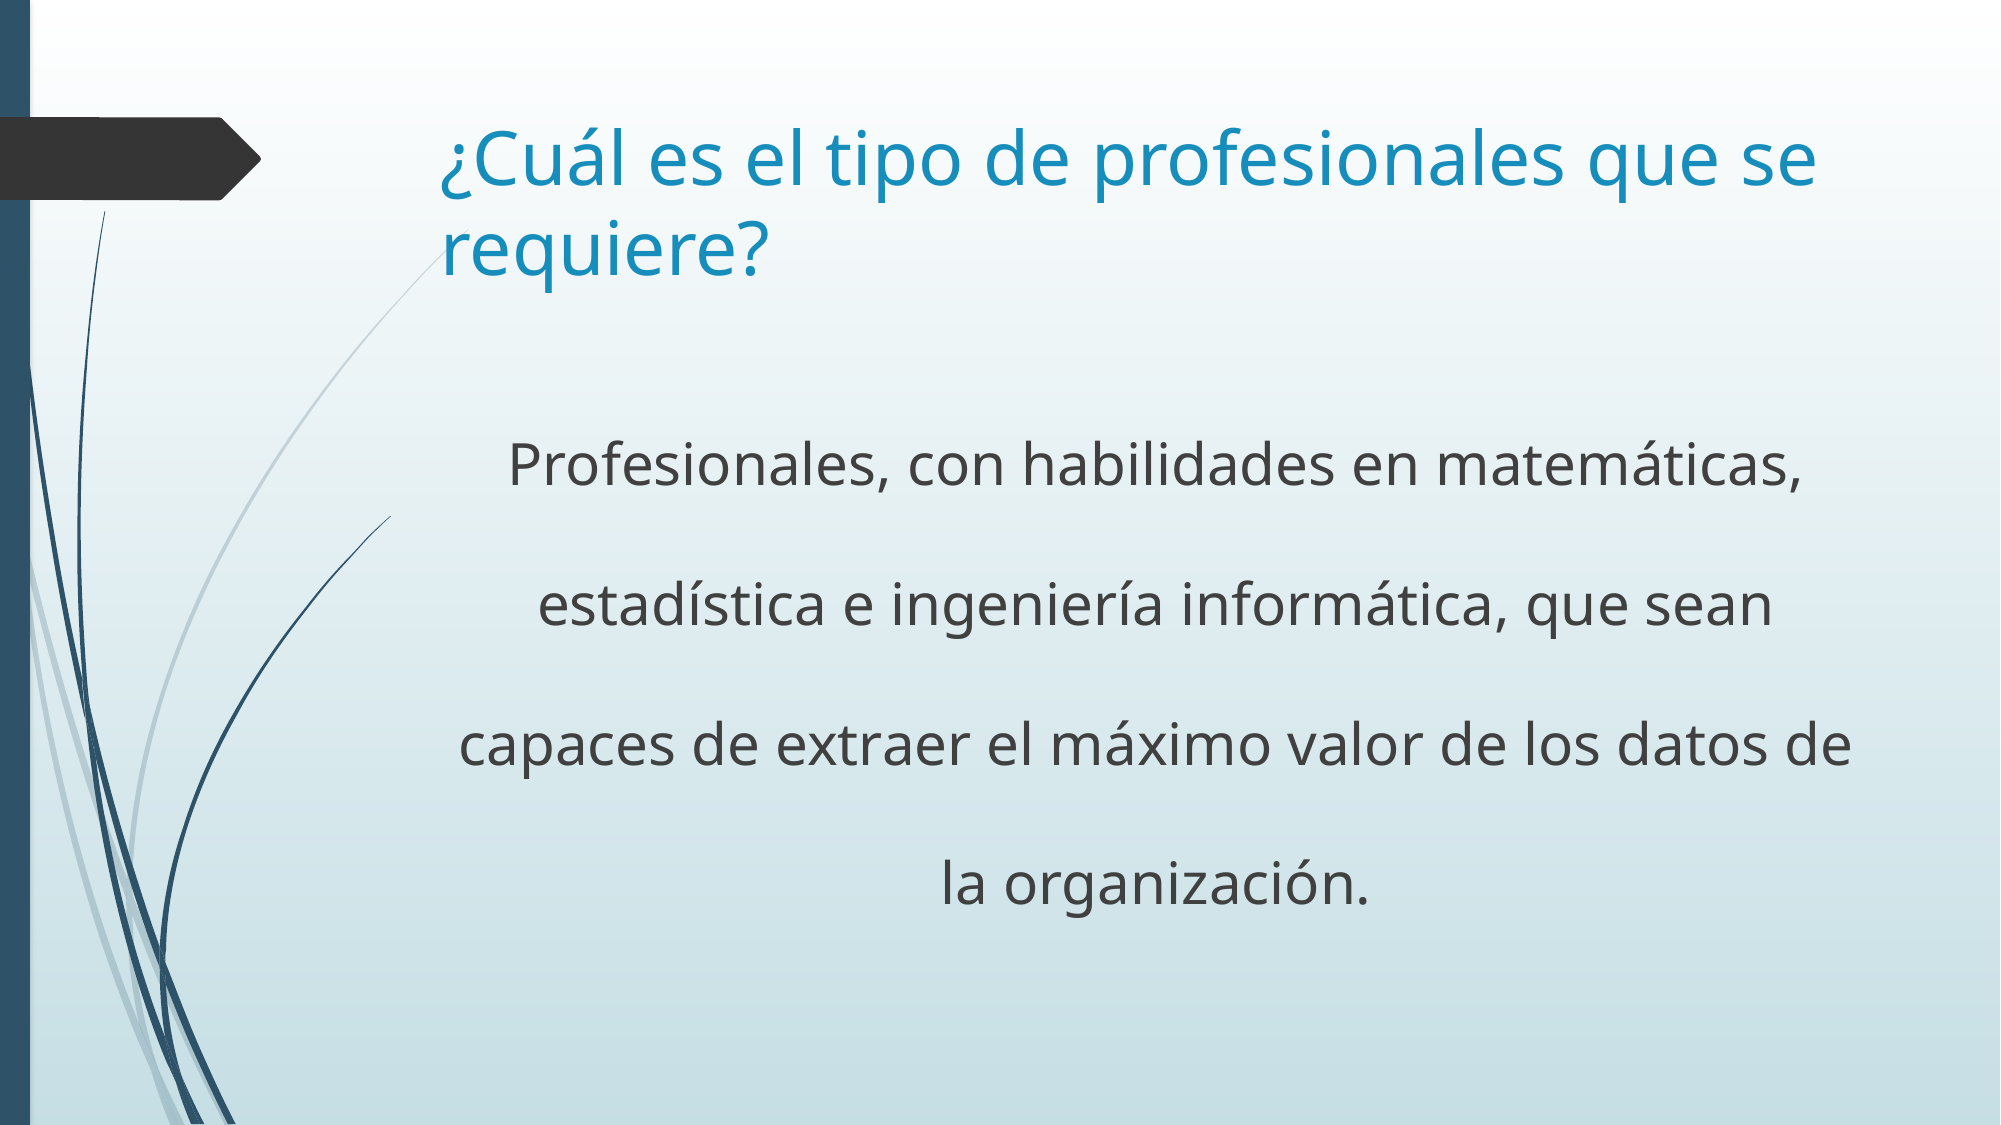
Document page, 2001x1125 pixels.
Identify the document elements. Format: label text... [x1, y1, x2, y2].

title ¿Cuál es el tipo de profesionales que se requiere? [425, 102, 1888, 313]
list Profesionales, con habilidades en matemáticas, estadística e ingeniería informática, que sean capaces de extraer el máximo valor de los datos de la organización. [424, 350, 1888, 970]
